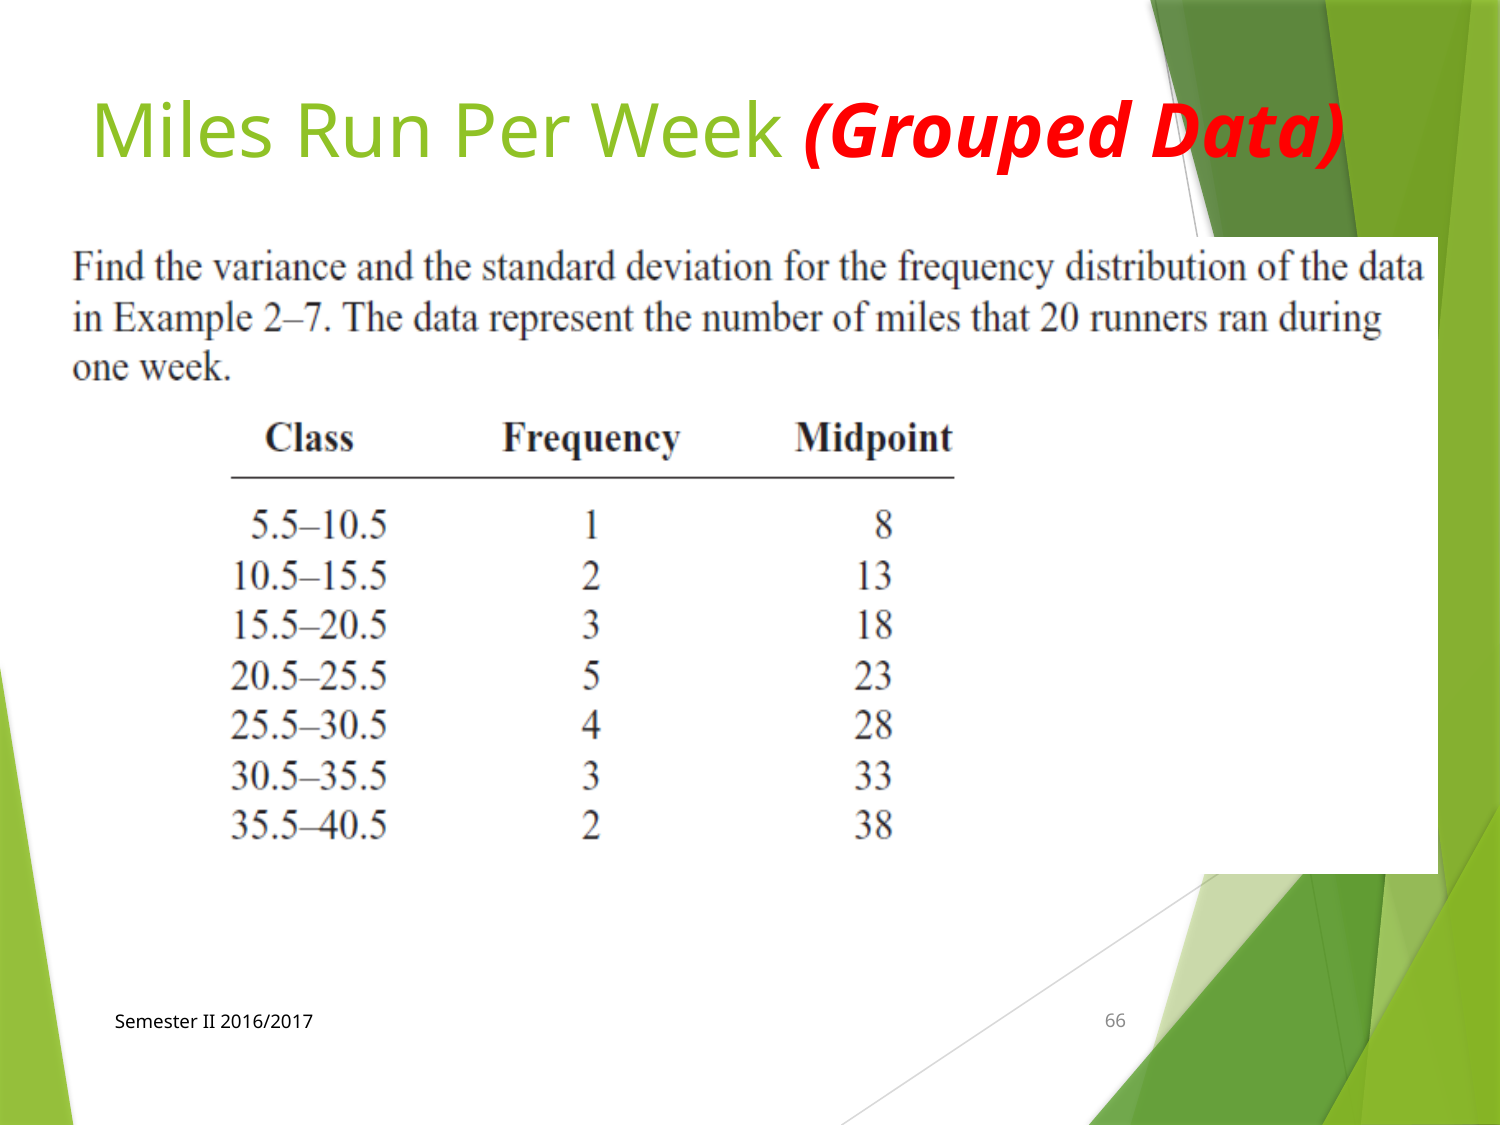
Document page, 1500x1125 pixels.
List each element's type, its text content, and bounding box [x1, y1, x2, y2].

slide_number 66 [1057, 991, 1142, 1051]
picture [61, 236, 1438, 874]
title Miles Run Per Week (Grouped Data) [75, 75, 1425, 188]
footer Semester II 2016/2017 [99, 991, 859, 1051]
